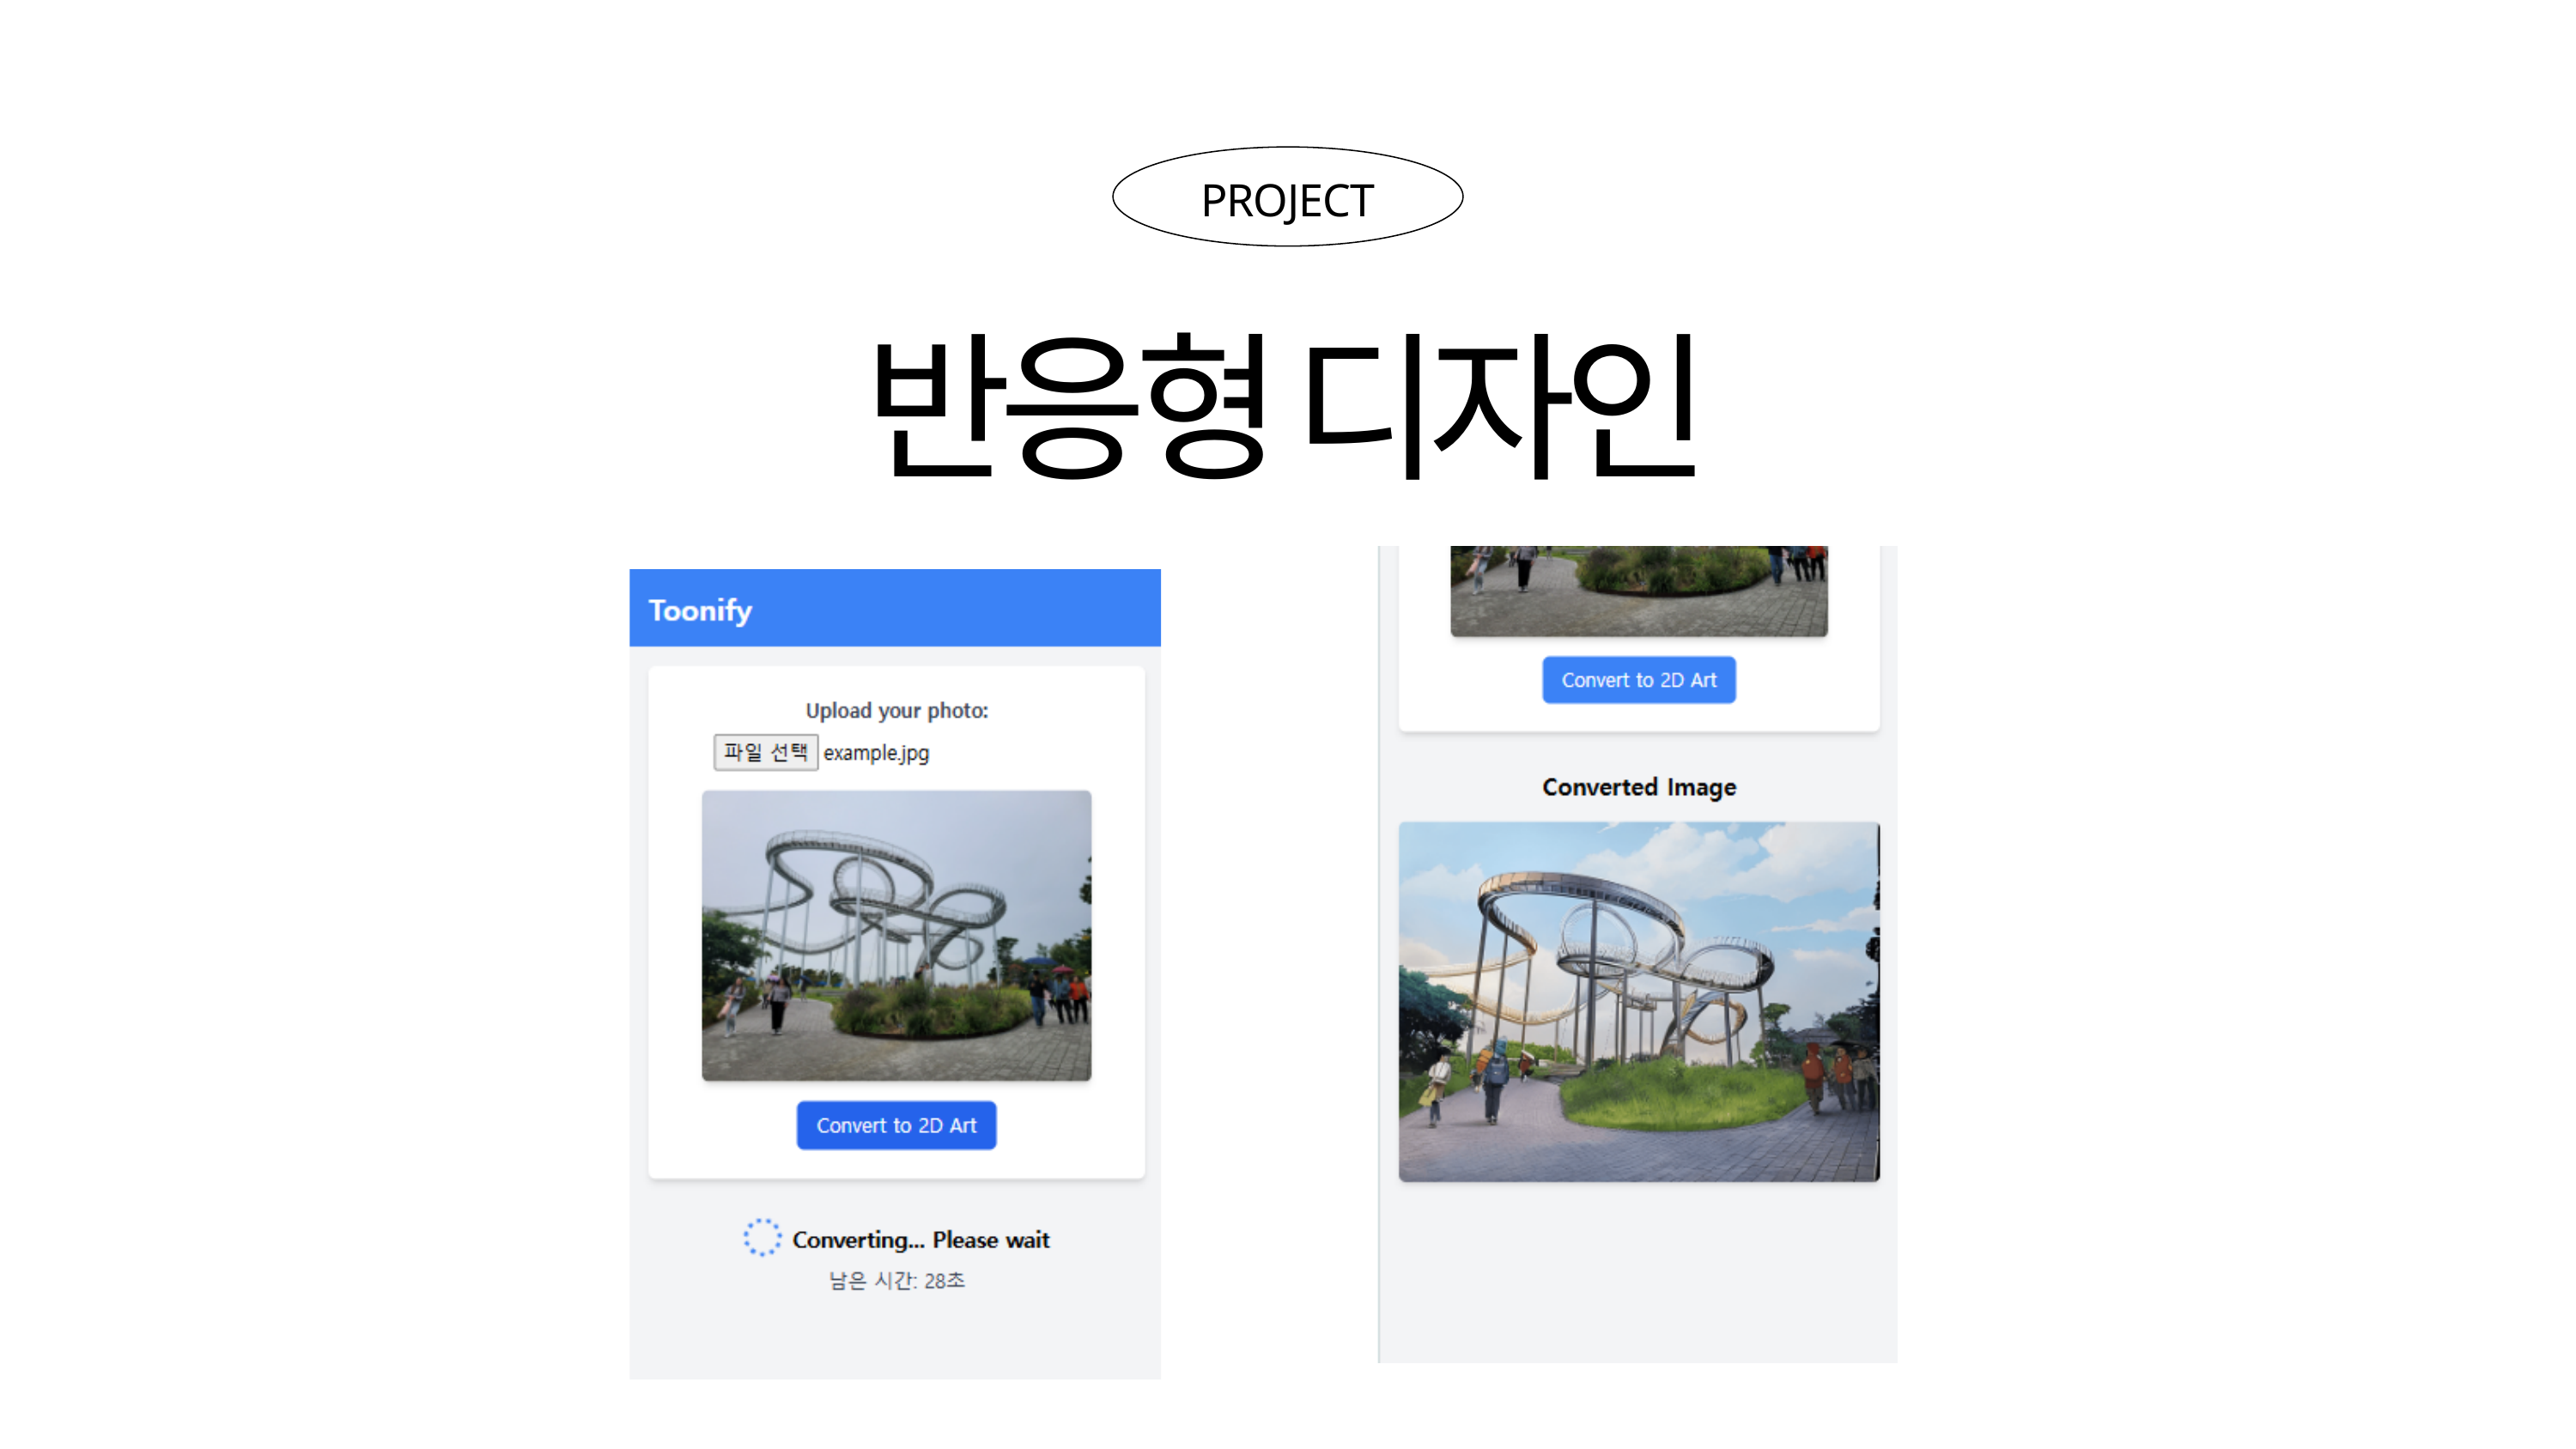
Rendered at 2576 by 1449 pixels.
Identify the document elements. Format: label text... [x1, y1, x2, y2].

text_box 반응형 디자인 [465, 274, 2111, 500]
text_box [1112, 146, 1464, 246]
text_box [629, 569, 1162, 1379]
text_box [1377, 546, 1898, 1363]
